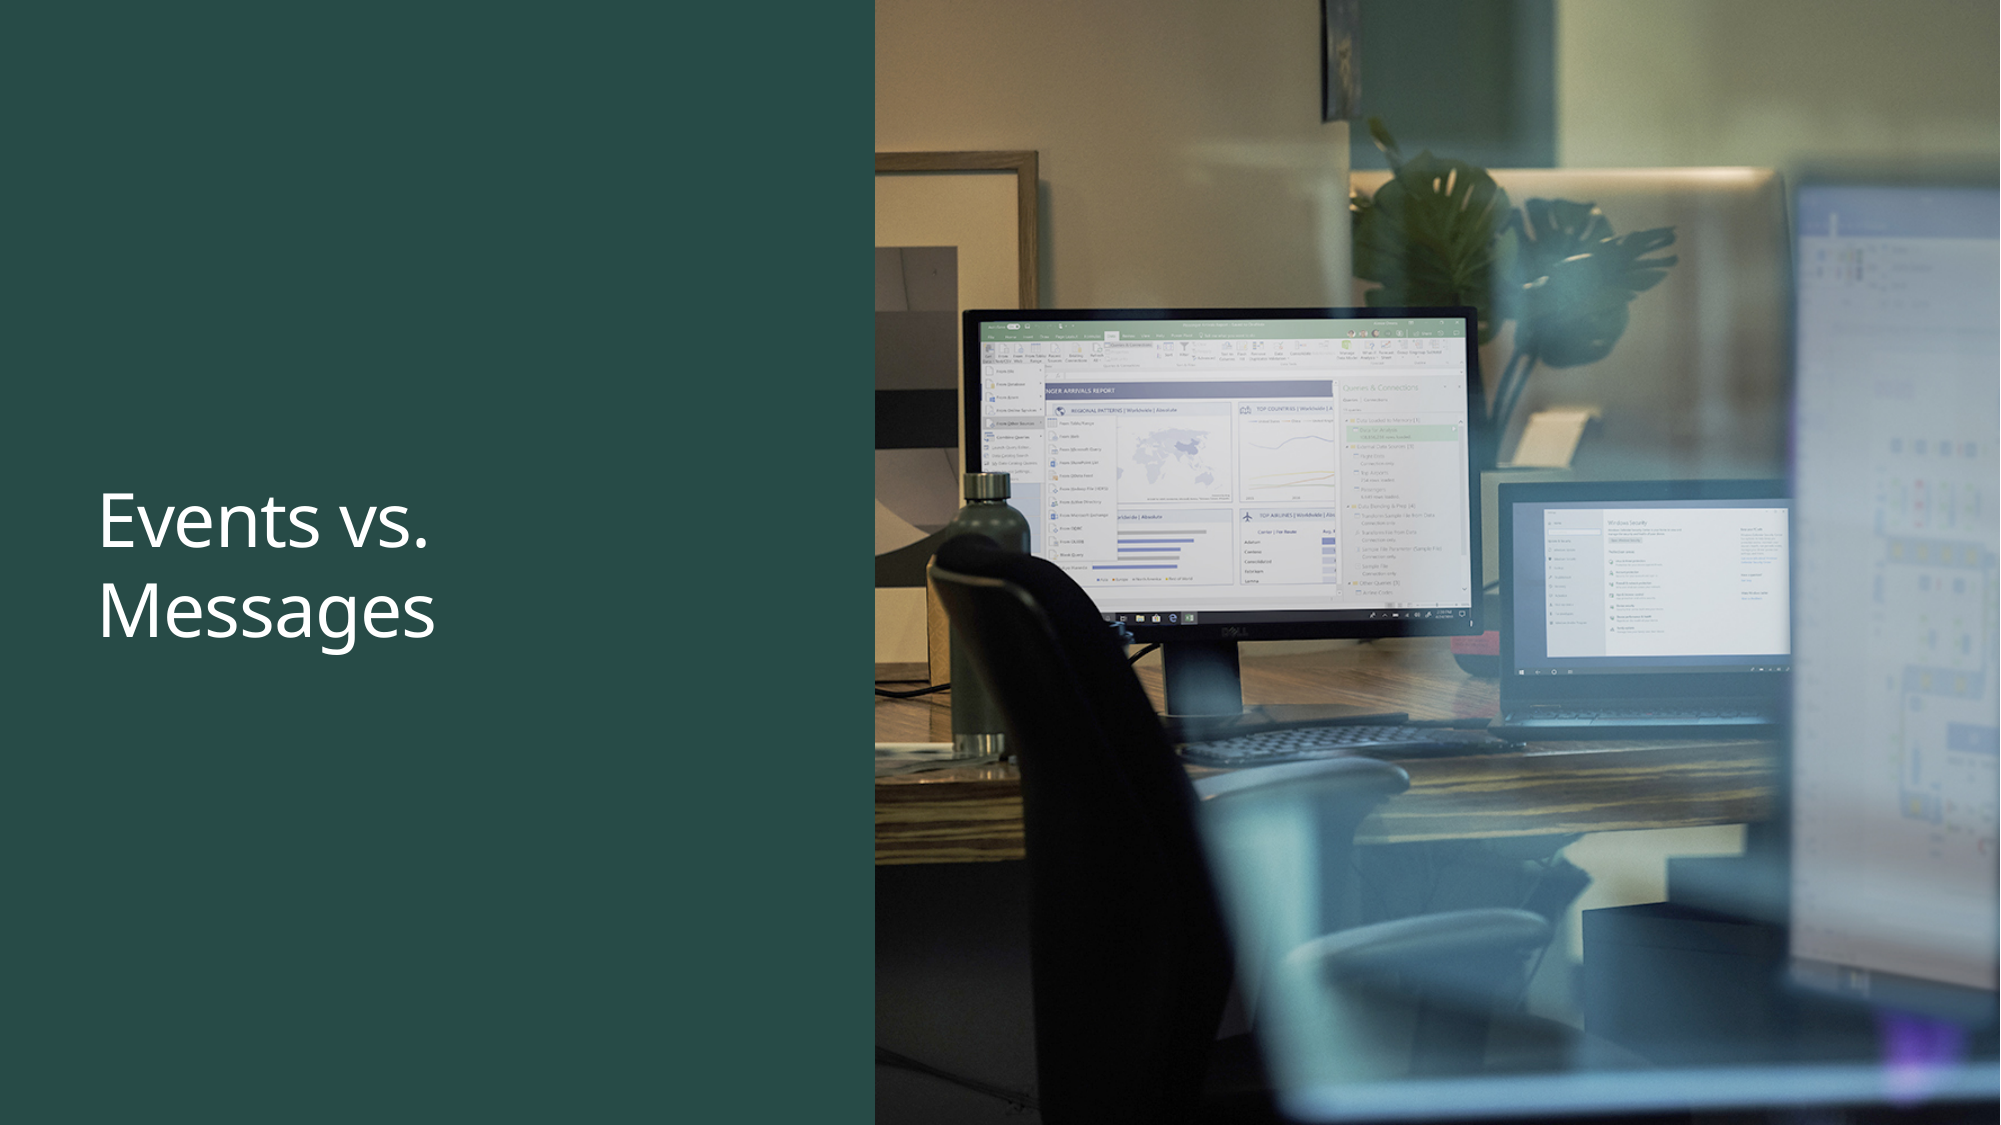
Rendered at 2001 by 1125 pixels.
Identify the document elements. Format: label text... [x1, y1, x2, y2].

picture [875, 0, 2000, 1125]
title Events vs. Messages [96, 516, 779, 608]
